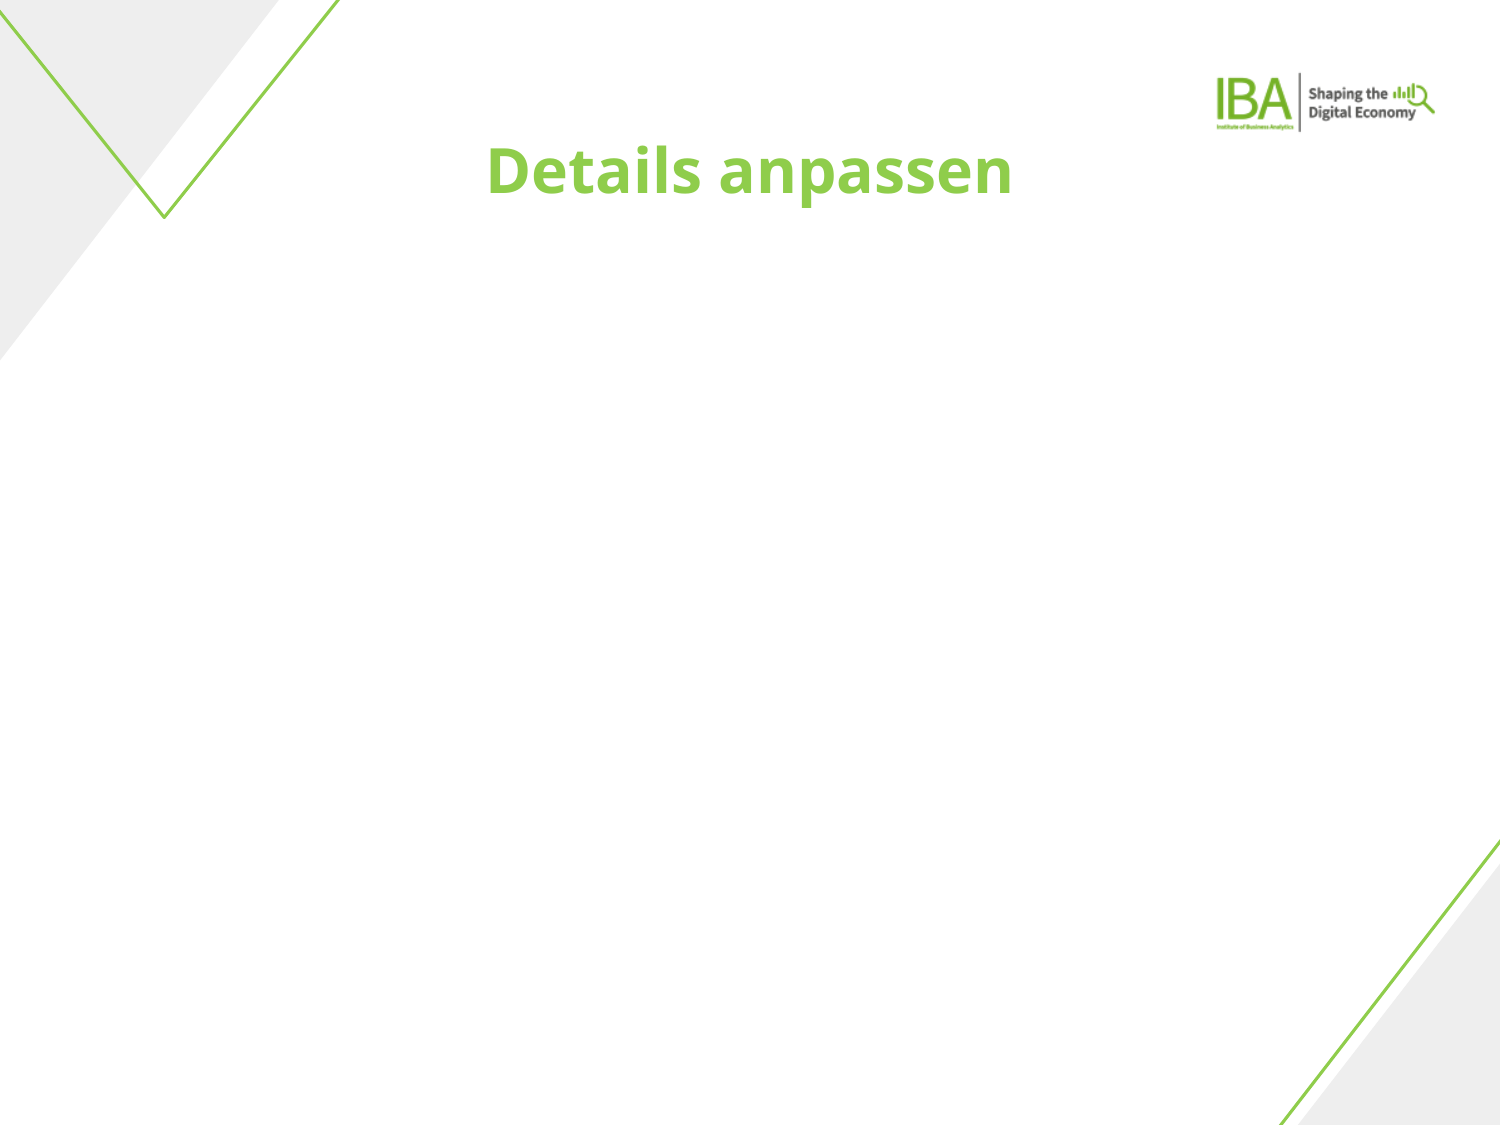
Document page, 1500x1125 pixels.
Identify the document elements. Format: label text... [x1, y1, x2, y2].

title Details anpassen [146, 116, 1354, 232]
picture [1197, 2, 1500, 143]
